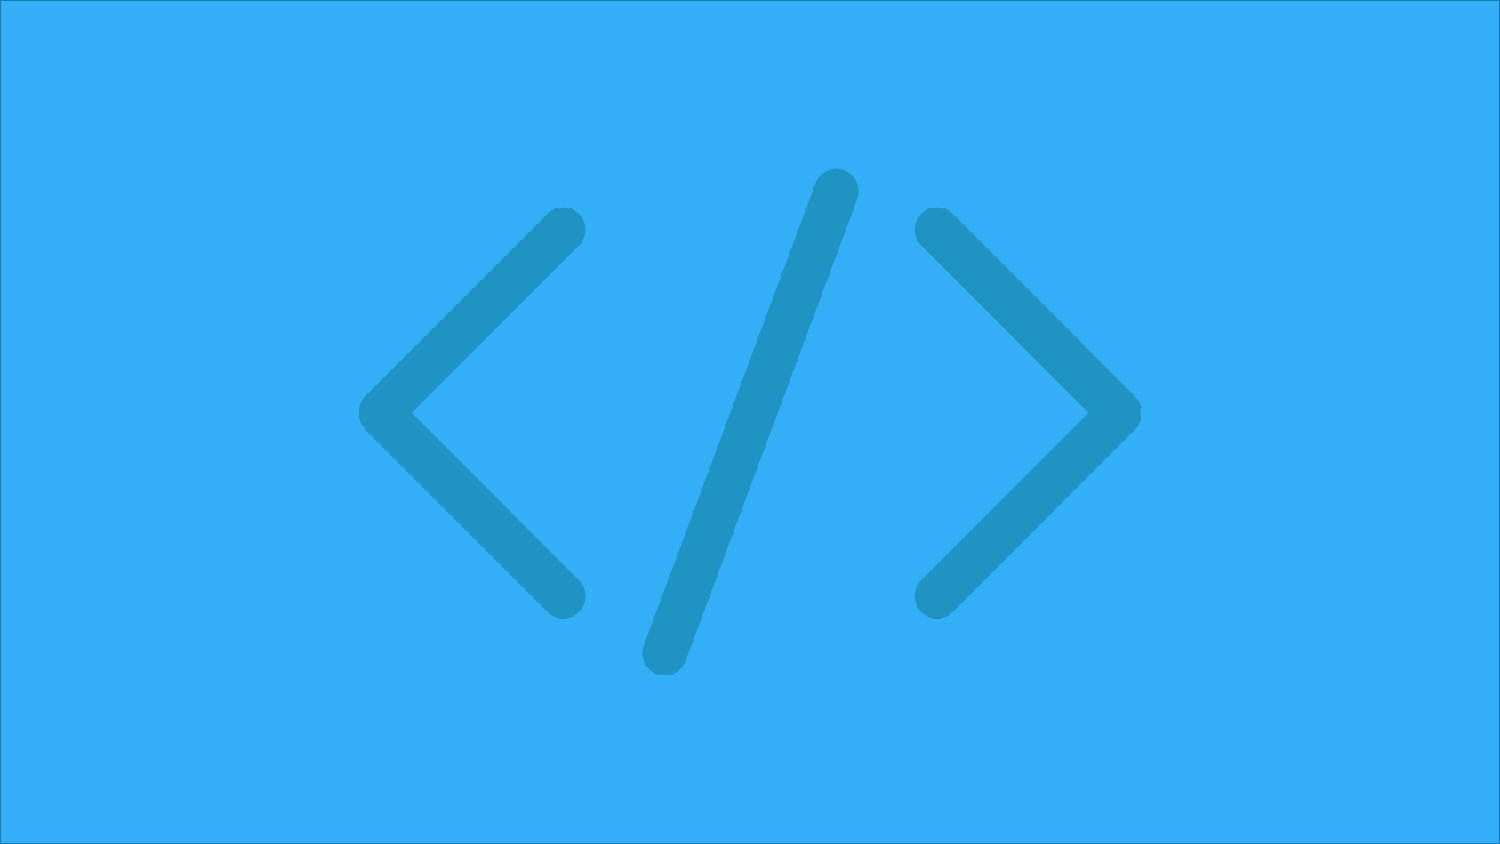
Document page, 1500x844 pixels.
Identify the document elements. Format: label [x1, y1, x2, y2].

picture [358, 168, 1141, 675]
